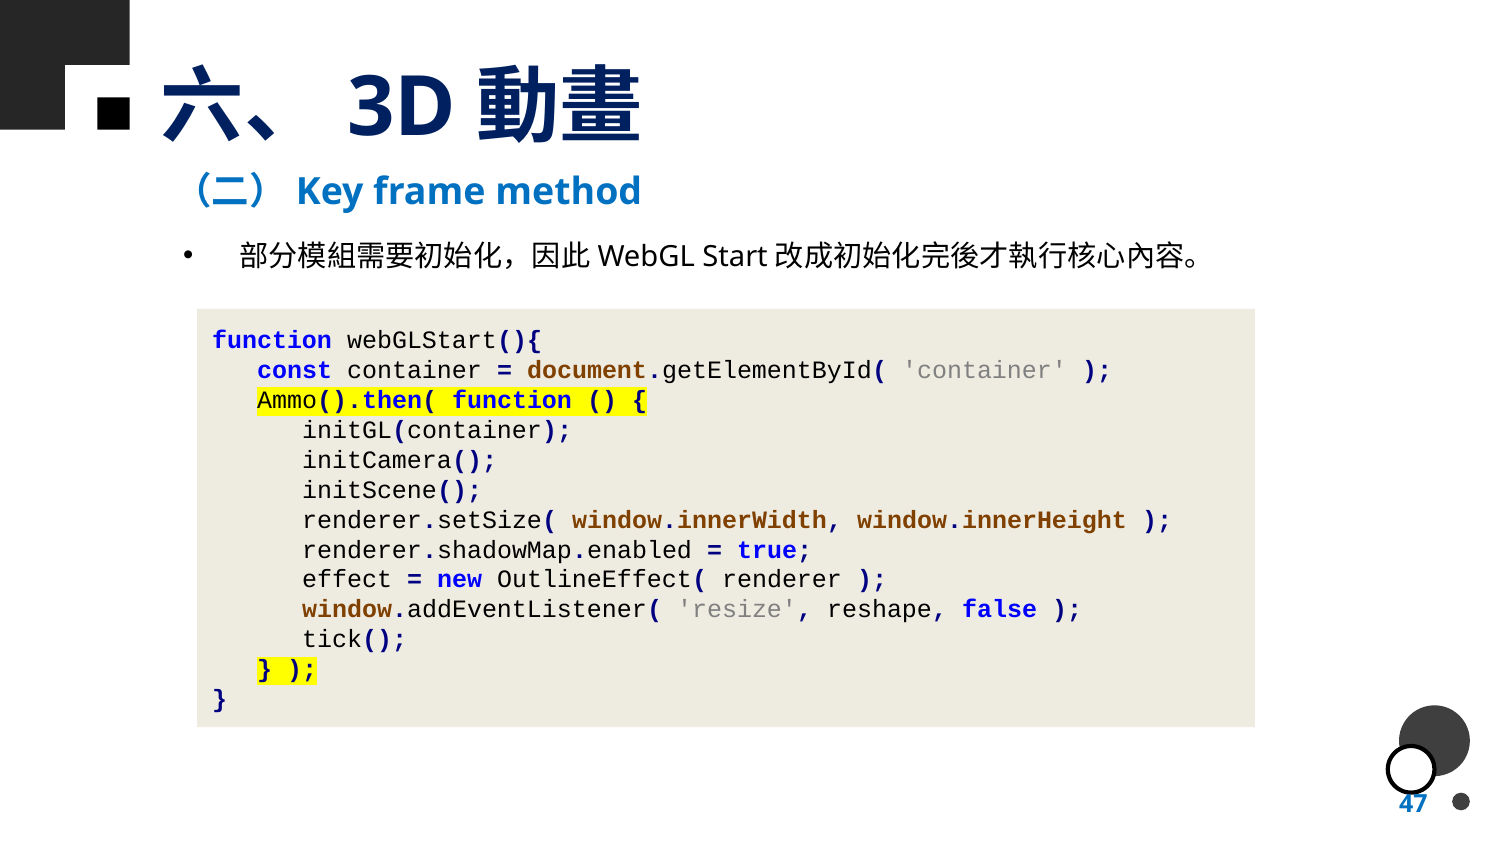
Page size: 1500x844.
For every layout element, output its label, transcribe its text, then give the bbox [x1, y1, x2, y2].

slide_number 47 [1092, 782, 1443, 827]
text_box （二）Key frame method [159, 153, 692, 225]
title 六、3D動畫 [145, 32, 1500, 173]
text_box 部分模組需要初始化，因此WebGL Start改成初始化完後才執行核心內容。 [149, 229, 1350, 327]
text_box function webGLStart(){ const container = document.getElementById( 'container' ); Ammo().then( function () { initGL(container); initCamera(); initScene(); renderer.setSize( window.innerWidth, window.innerHeight ); renderer.shadowMap.enabled = true; effect = new OutlineEffect( renderer ); window.addEventListener( 'resize', reshape, false ); tick(); } ); } [197, 308, 1255, 728]
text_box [1387, 705, 1471, 811]
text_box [0, 0, 130, 130]
